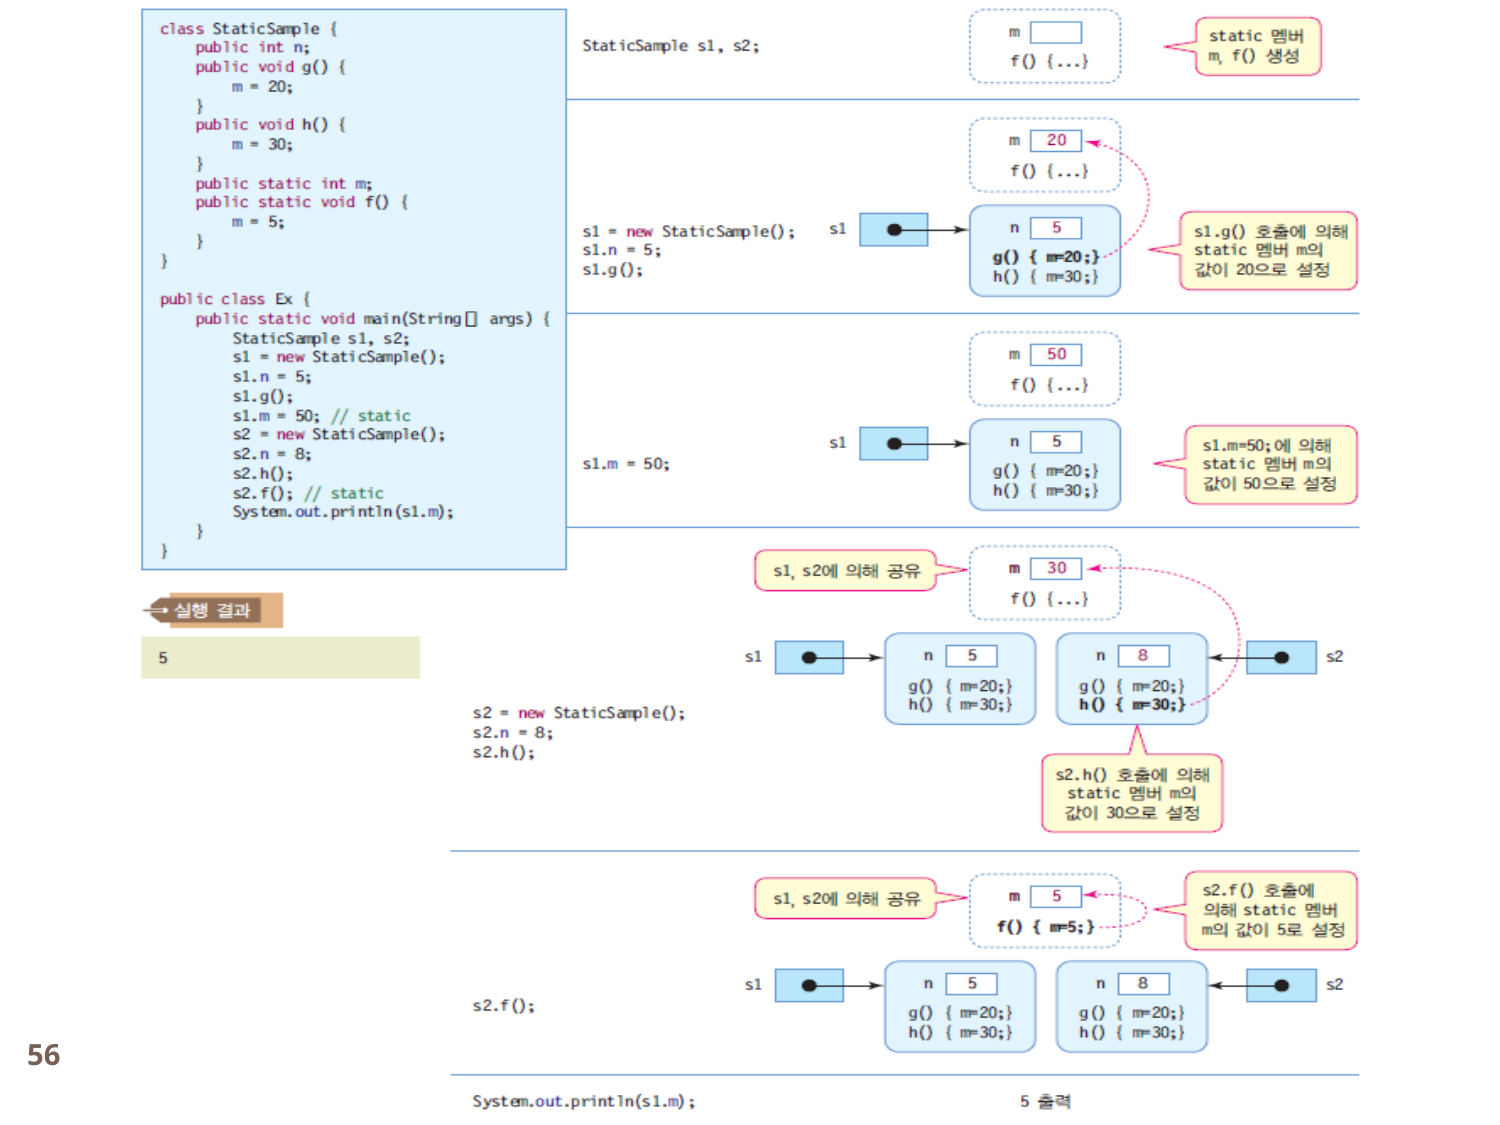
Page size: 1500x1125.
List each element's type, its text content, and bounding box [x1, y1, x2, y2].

slide_number 56 [0, 1025, 88, 1088]
picture [123, 0, 1380, 1125]
